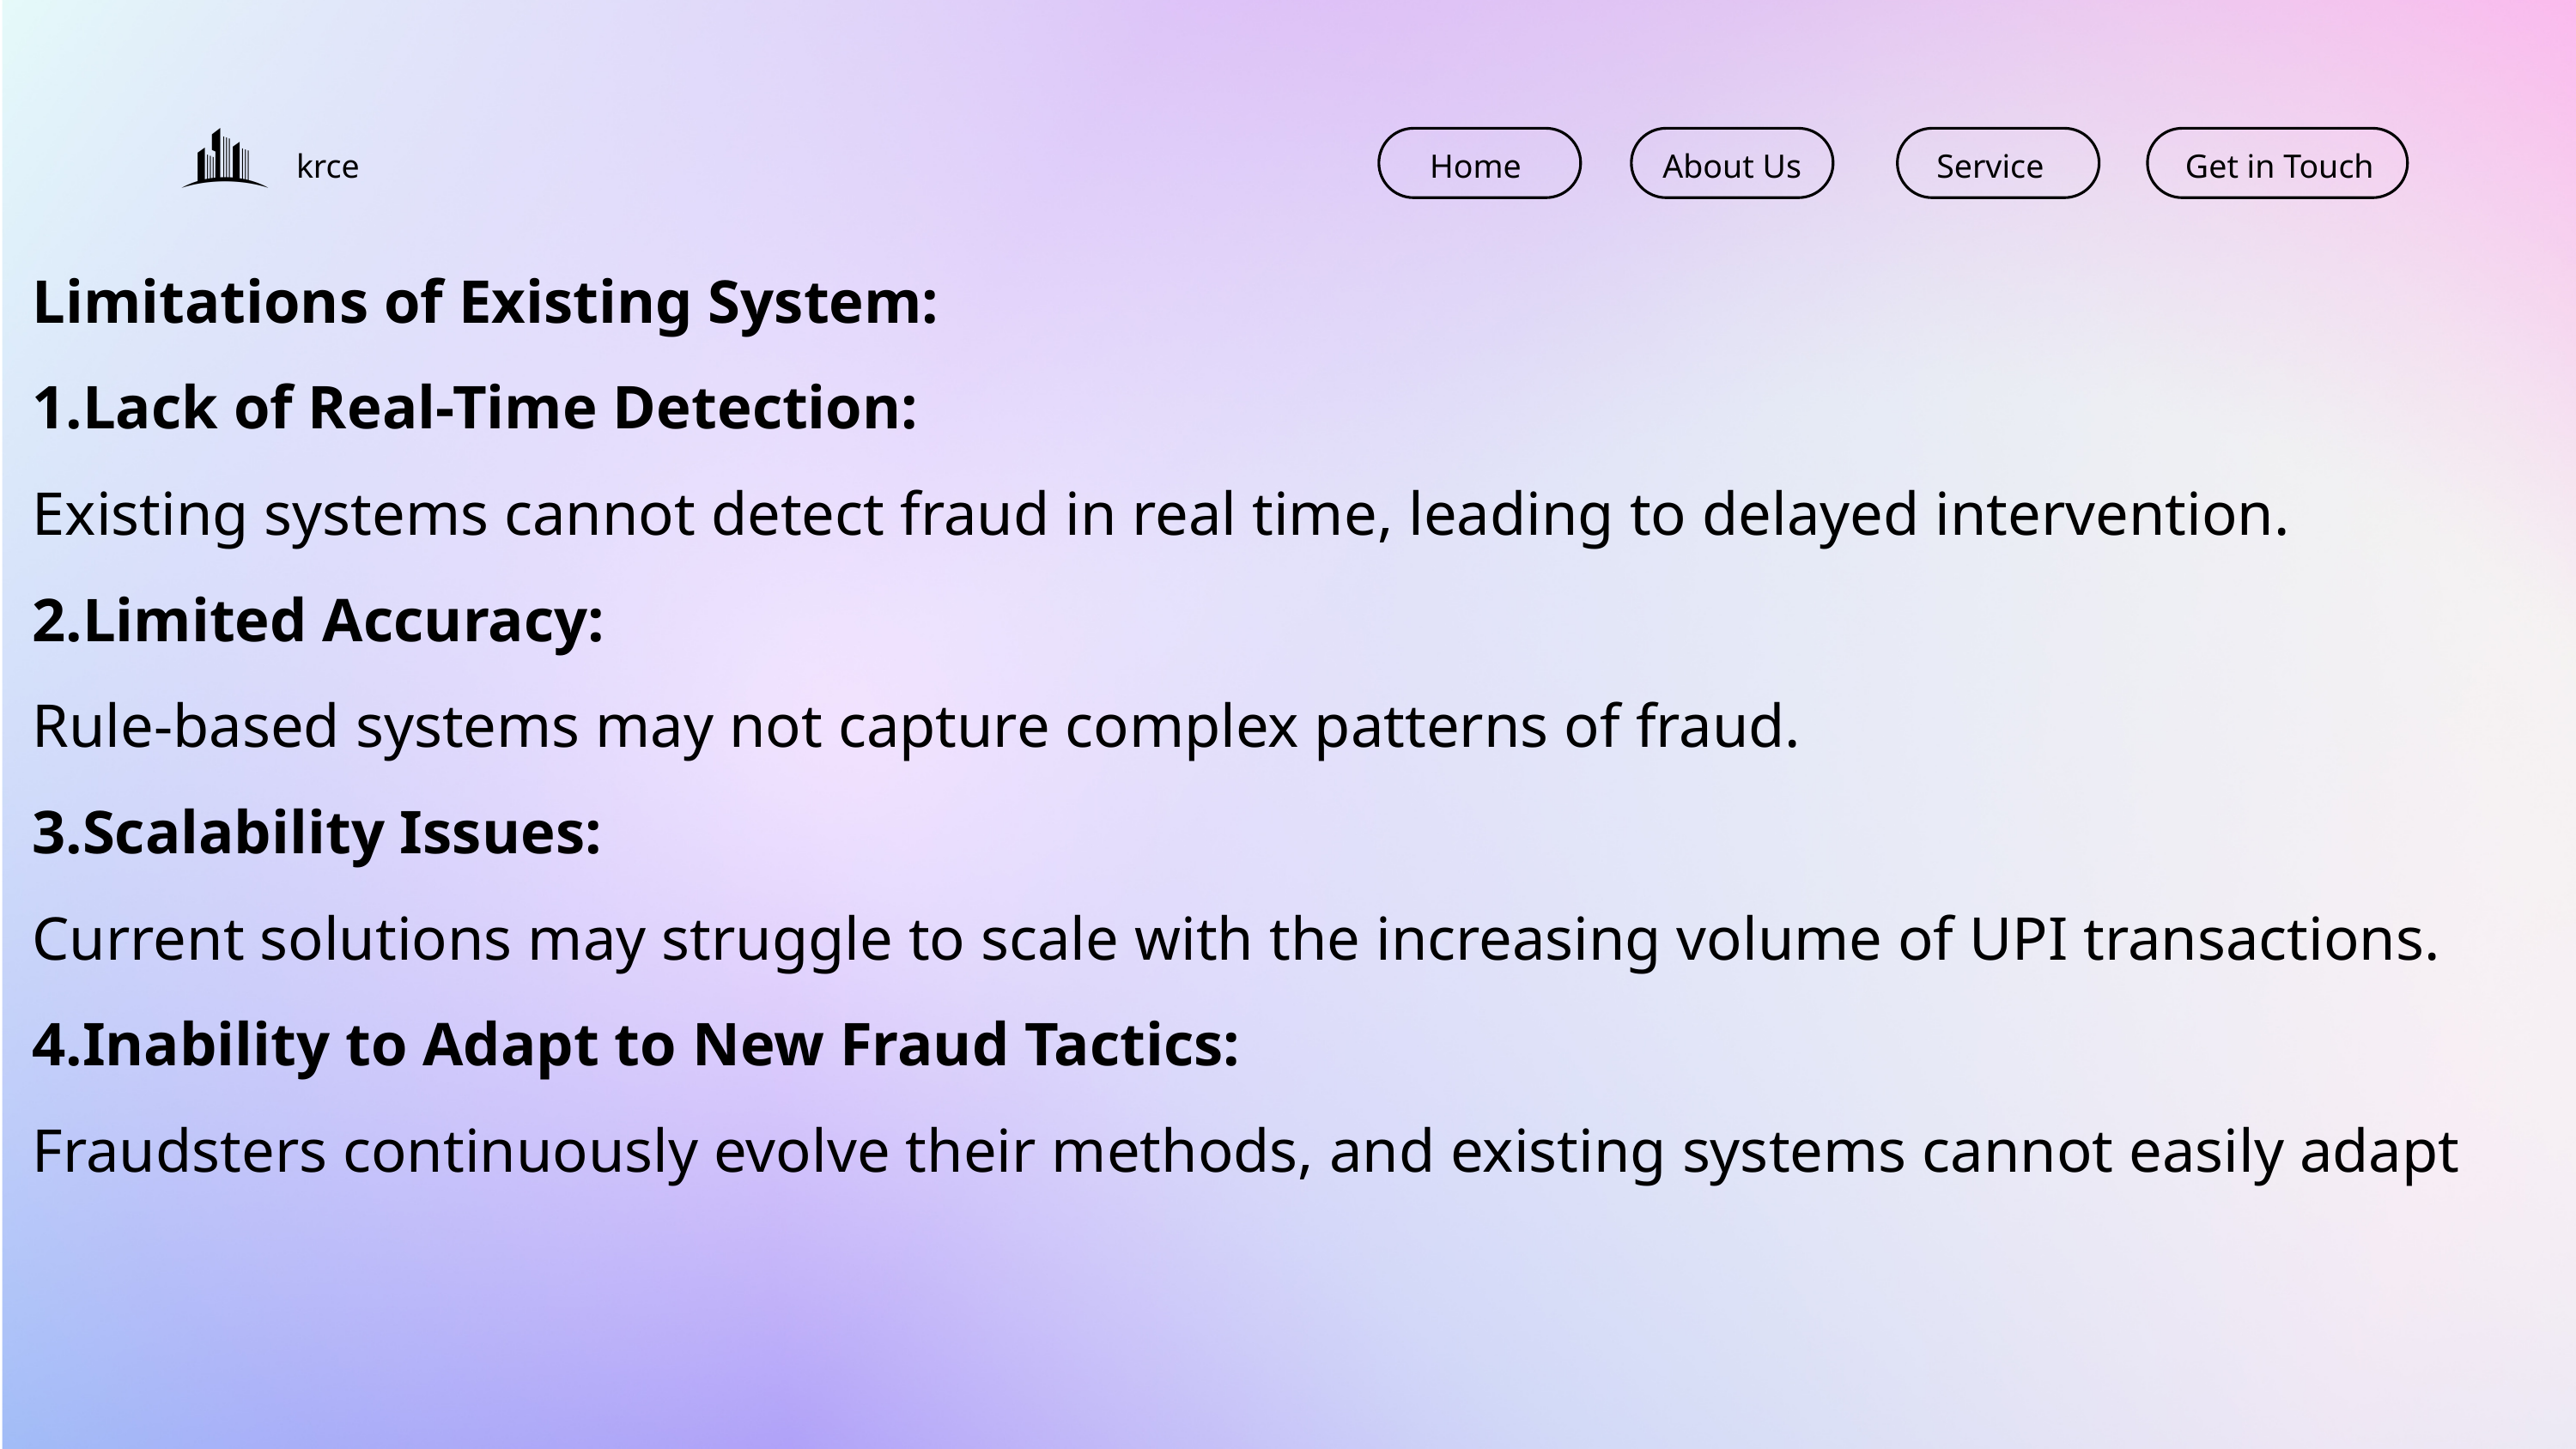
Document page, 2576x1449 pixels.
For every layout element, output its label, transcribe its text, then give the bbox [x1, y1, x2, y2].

text_box [181, 128, 269, 188]
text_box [1631, 128, 1834, 198]
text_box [1378, 128, 1582, 198]
text_box Limitations of Existing System: Lack of Real-Time Detection: Existing systems cannot detect fraud in real time, leading to delayed intervention. Limited Accuracy: Rule-based systems may not capture complex patterns of fraud. Scalability Issues: Current solutions may struggle to scale with the increasing volume of UPI transactions. Inability to Adapt to New Fraud Tactics: Fraudsters continuously evolve their methods, and existing systems cannot easily adapt [32, 228, 2533, 1185]
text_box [2147, 128, 2408, 198]
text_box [1897, 128, 2099, 198]
text_box krce [296, 139, 491, 185]
text_box [2, 0, 2576, 1449]
